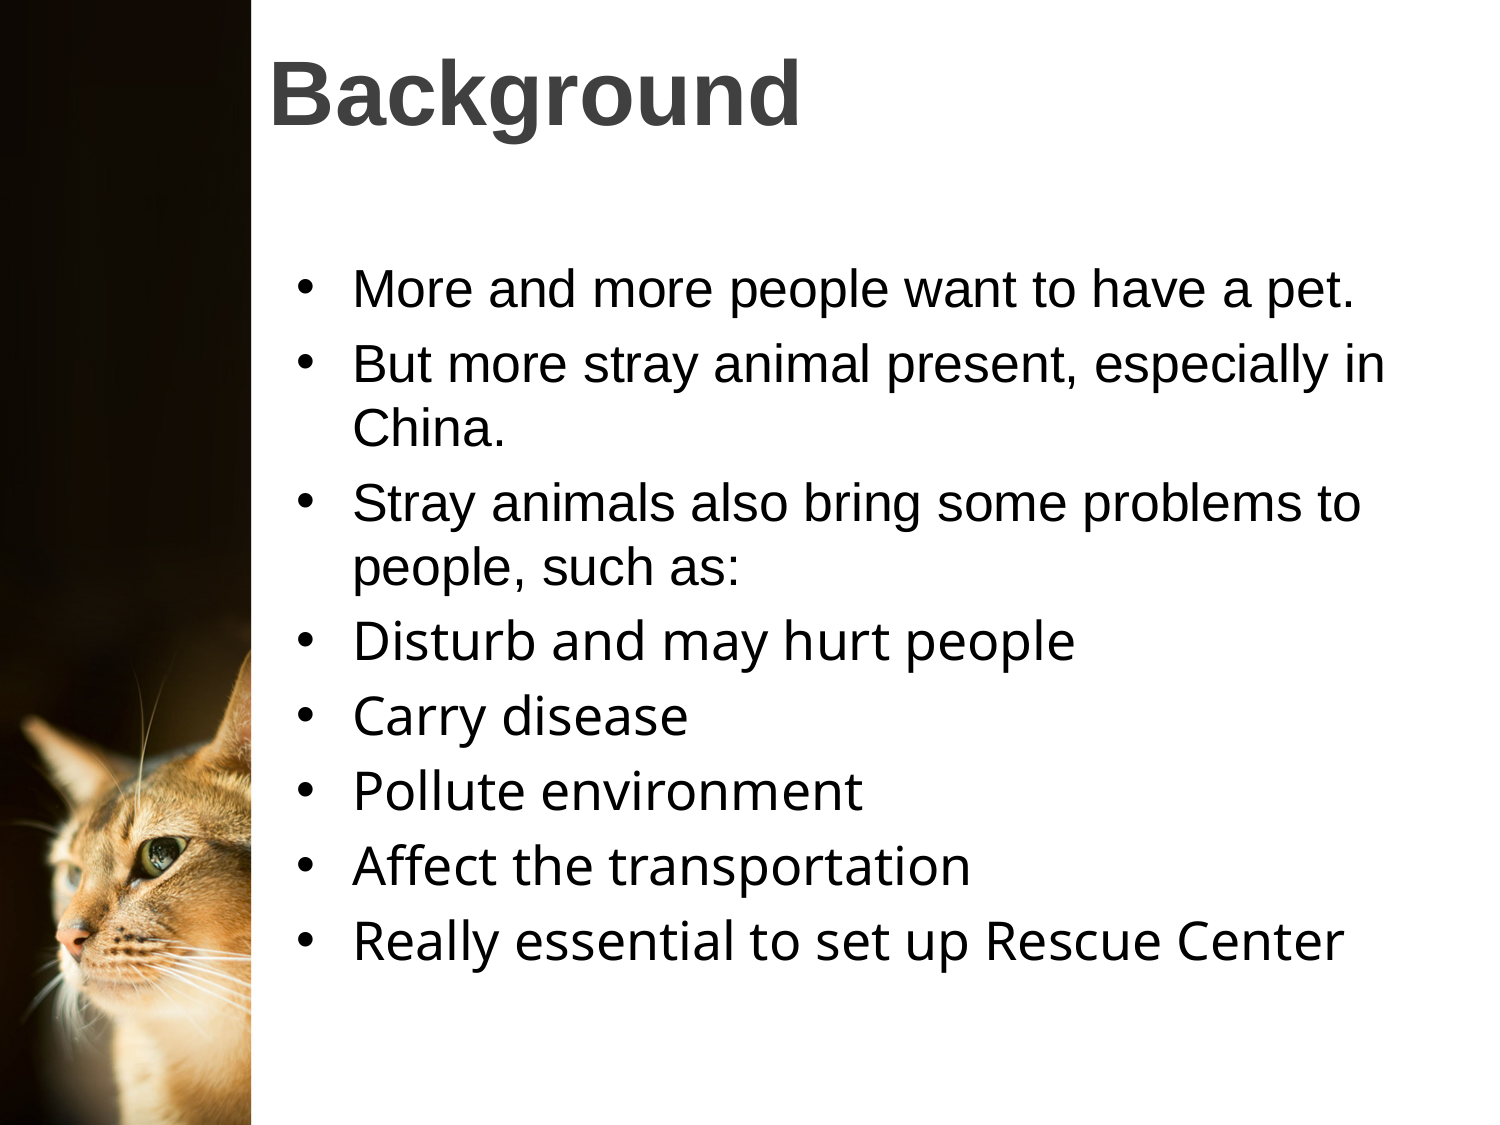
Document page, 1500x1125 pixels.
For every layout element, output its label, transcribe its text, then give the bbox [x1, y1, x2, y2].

title Background [253, 2, 1500, 176]
list More and more people want to have a pet. But more stray animal present, especially in China. Stray animals also bring some problems to people, such as: Disturb and may hurt people Carry disease Pollute environment Affect the transportation Really essential to set up Rescue Center [281, 246, 1457, 989]
picture [0, 0, 1500, 1125]
